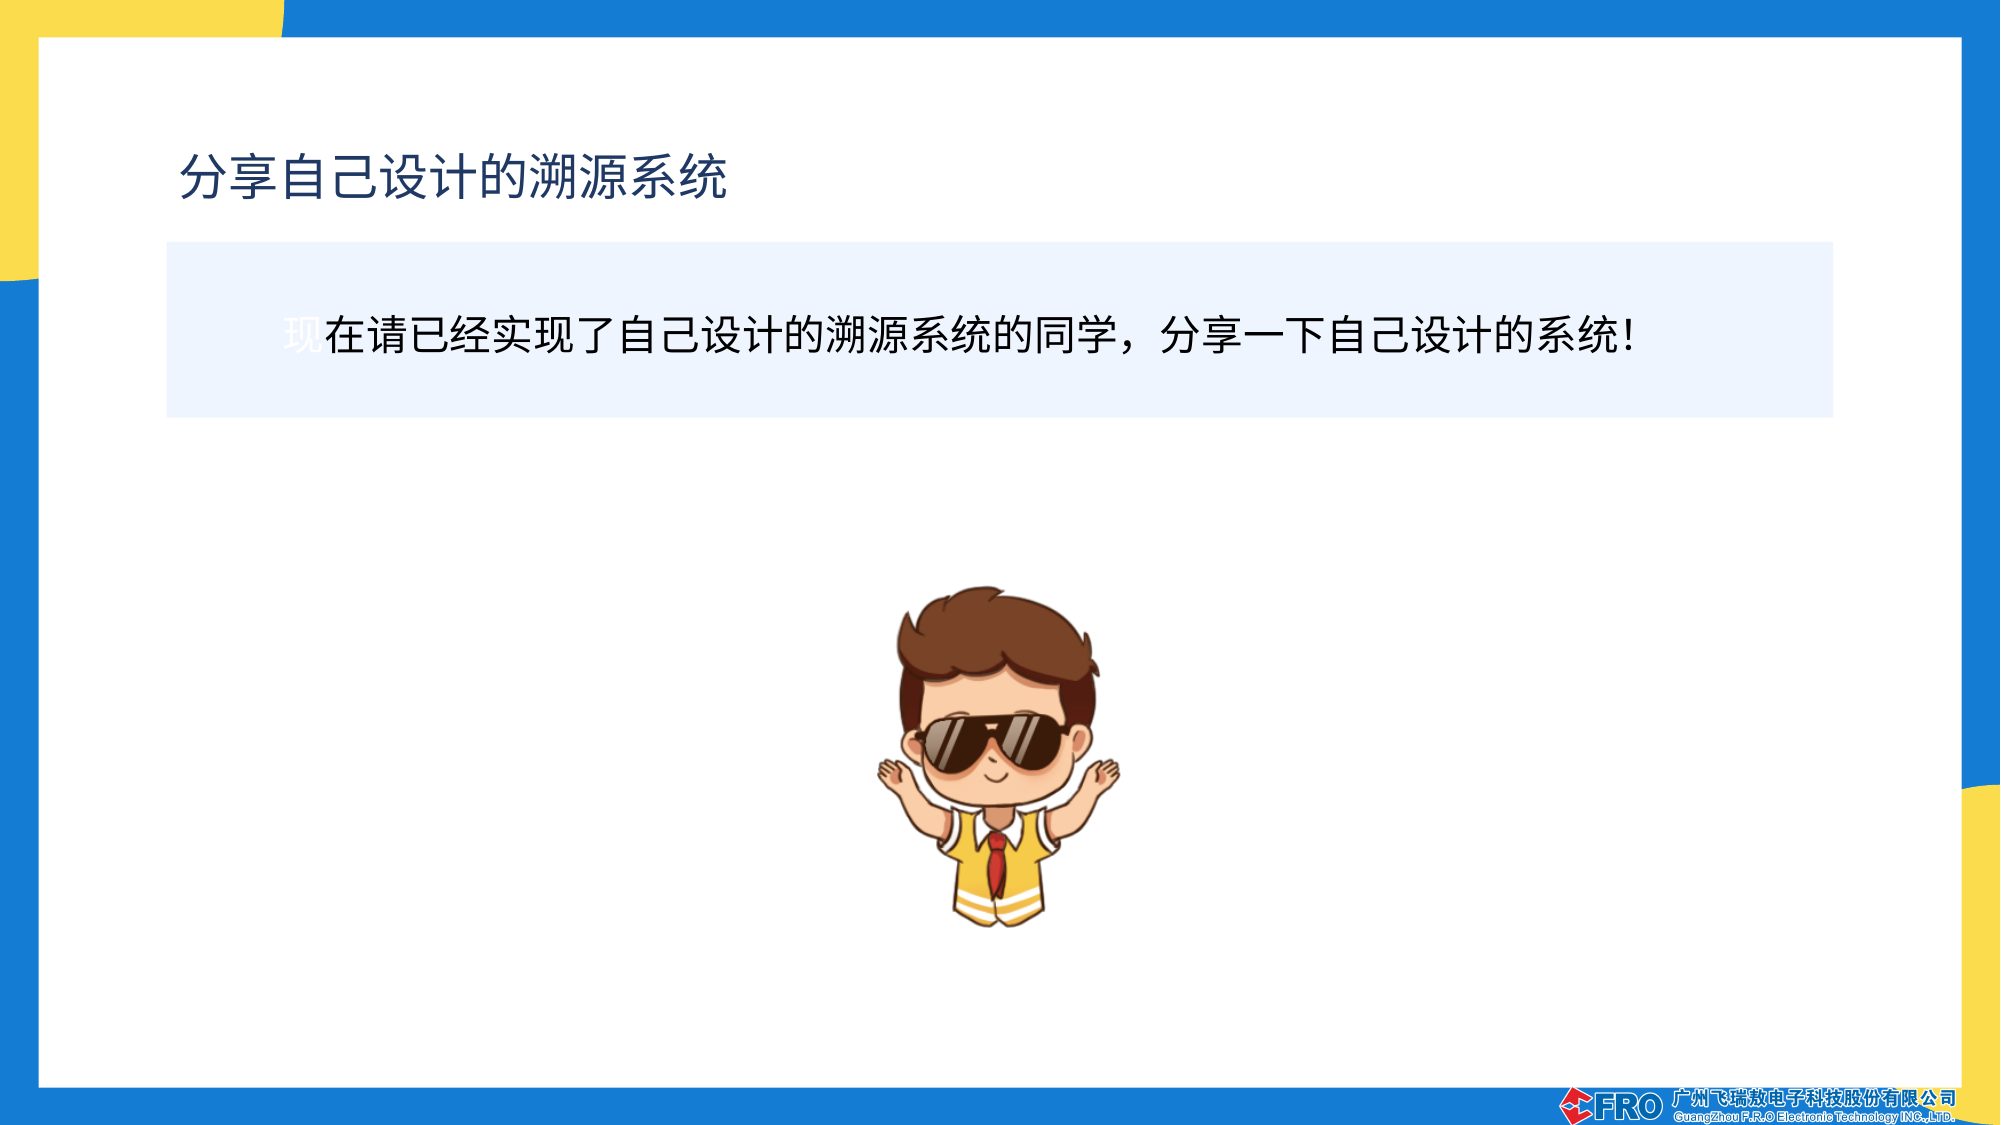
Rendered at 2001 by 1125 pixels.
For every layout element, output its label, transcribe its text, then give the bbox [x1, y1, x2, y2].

text_box 分享自己设计的溯源系统 [163, 137, 1144, 213]
text_box 现在请已经实现了自己设计的溯源系统的同学，分享一下自己设计的系统！ [166, 241, 1834, 419]
picture [877, 585, 1123, 928]
picture [1559, 1087, 1956, 1125]
